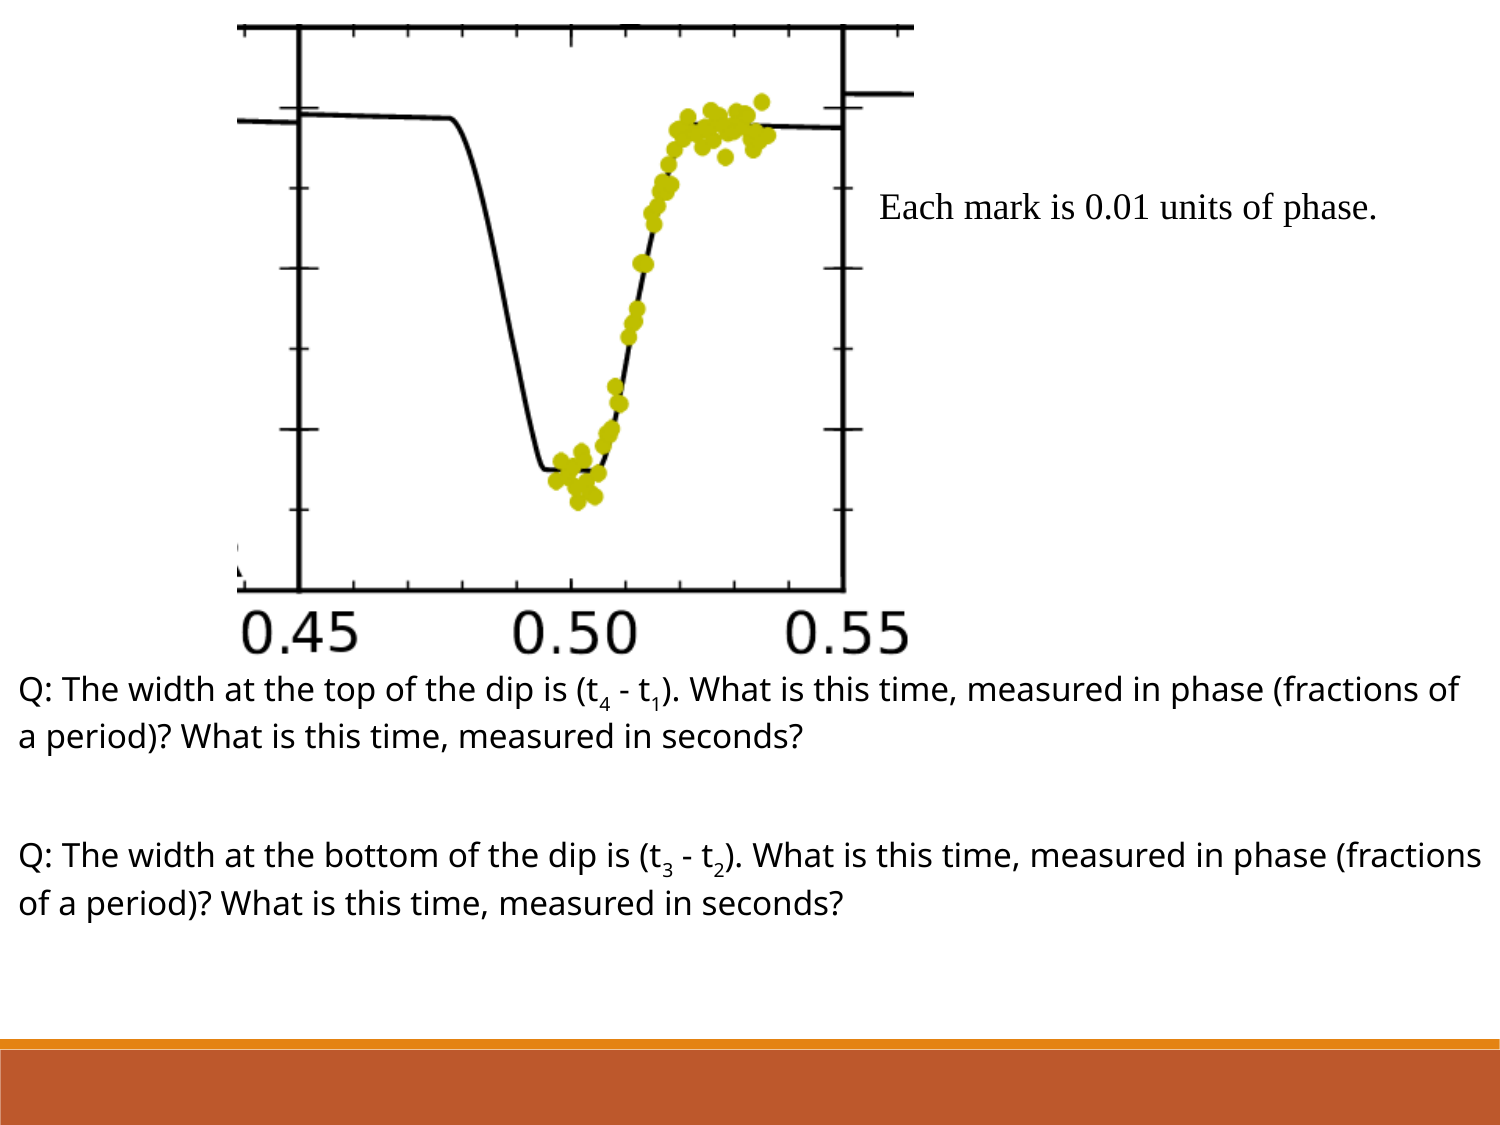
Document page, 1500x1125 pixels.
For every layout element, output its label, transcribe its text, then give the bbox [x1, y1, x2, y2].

picture [236, 24, 915, 668]
text_box Q: The width at the top of the dip is (t4 - t1). What is this time, measured in phase (fractions of a period)? What is this time, measured in seconds? Q: The width at the bottom of the dip is (t3 - t2). What is this time, measured in phase (fractions of a period)? What is this time, measured in seconds? [3, 660, 1500, 975]
text_box Each mark is 0.01 units of phase. [924, 174, 1394, 235]
